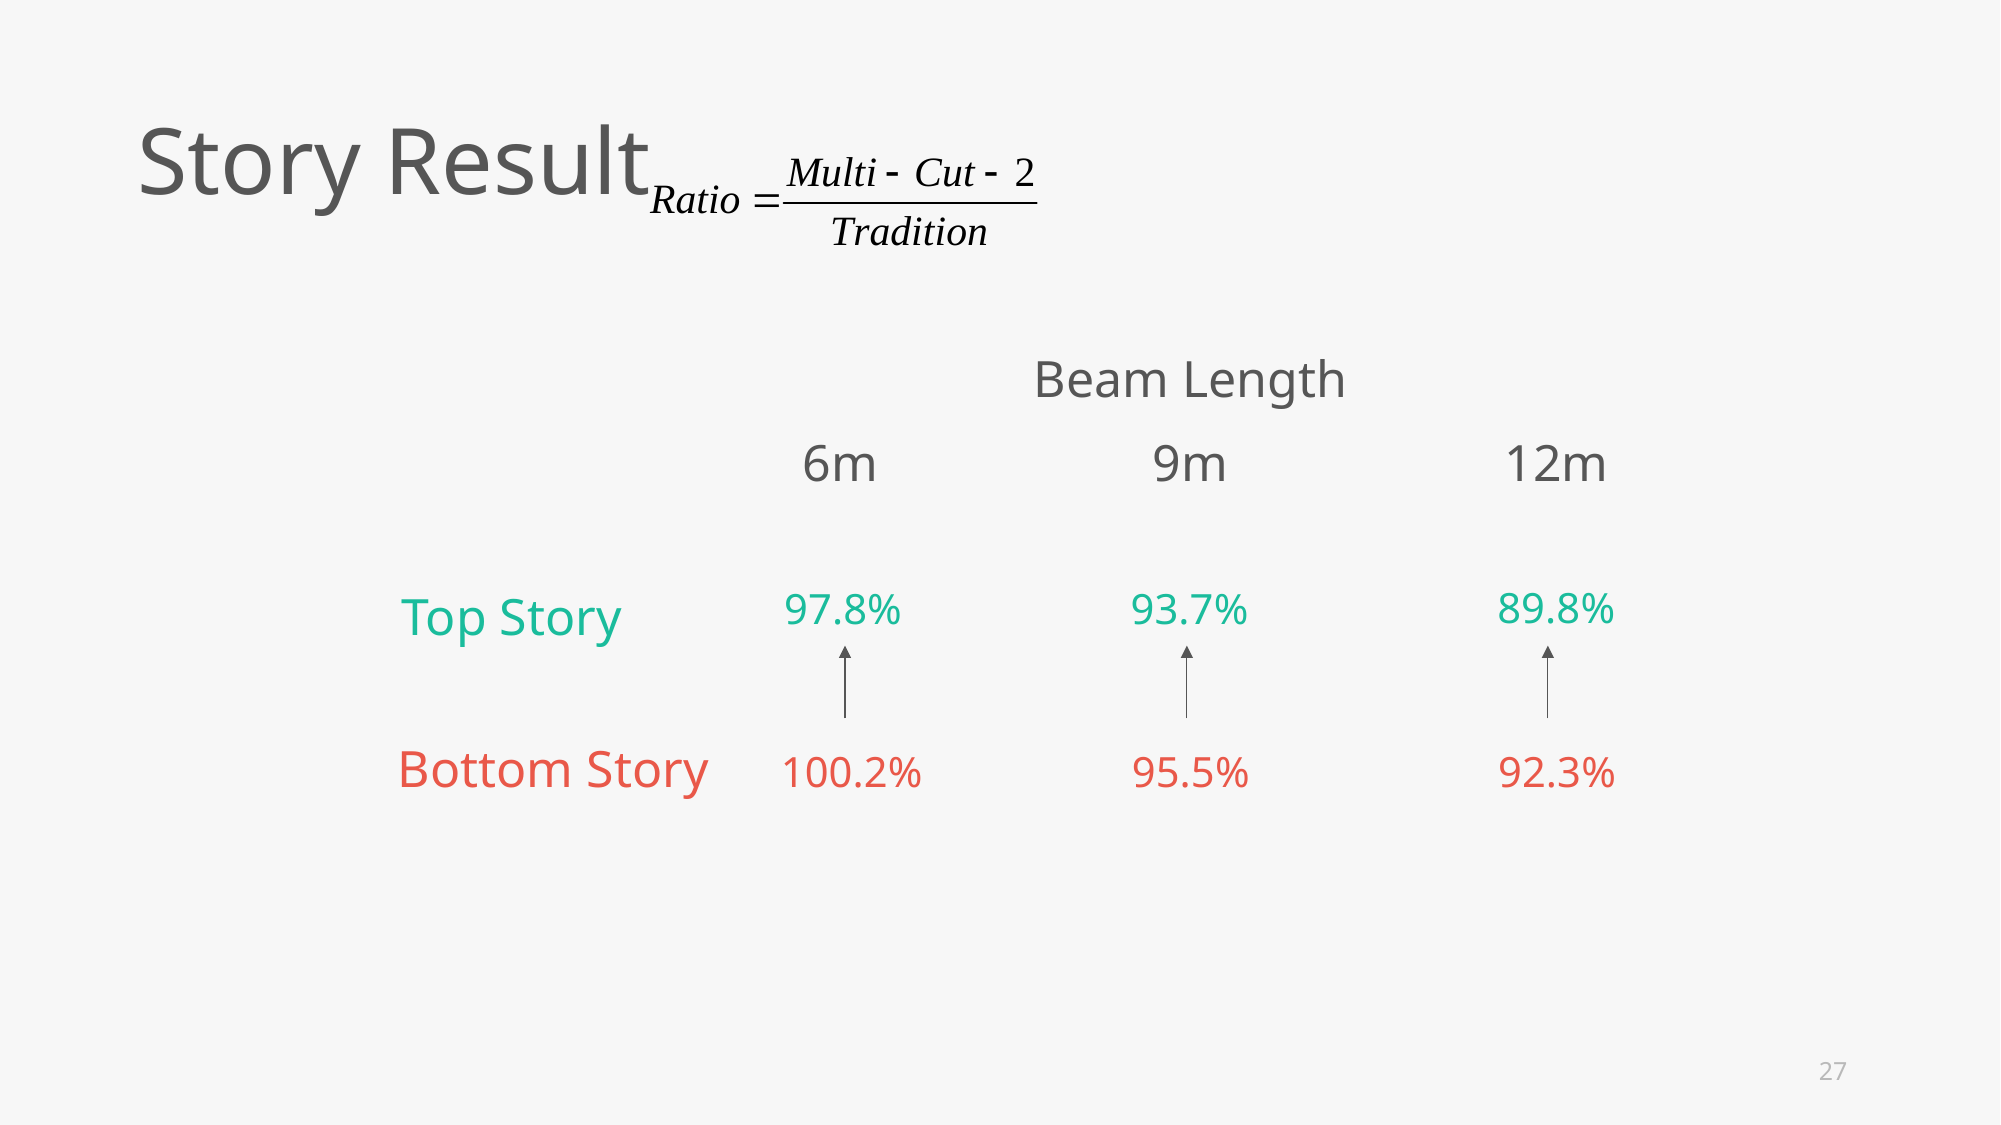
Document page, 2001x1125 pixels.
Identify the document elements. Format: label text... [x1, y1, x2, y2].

text_box 12m [1504, 411, 1624, 499]
text_box 95.5% [1131, 728, 1265, 803]
text_box 6m [802, 411, 893, 499]
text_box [645, 150, 1042, 251]
text_box 100.2% [780, 728, 938, 803]
text_box 89.8% [1497, 564, 1630, 639]
text_box 93.7% [1130, 565, 1264, 641]
text_box 97.8% [784, 565, 917, 641]
list Story Result [137, 108, 873, 224]
slide_number 27 [1412, 1042, 1863, 1103]
text_box Beam Length [1033, 328, 1363, 416]
text_box Top Story [401, 565, 637, 653]
text_box 92.3% [1498, 728, 1631, 804]
text_box 9m [1152, 416, 1243, 499]
text_box Bottom Story [397, 718, 724, 805]
